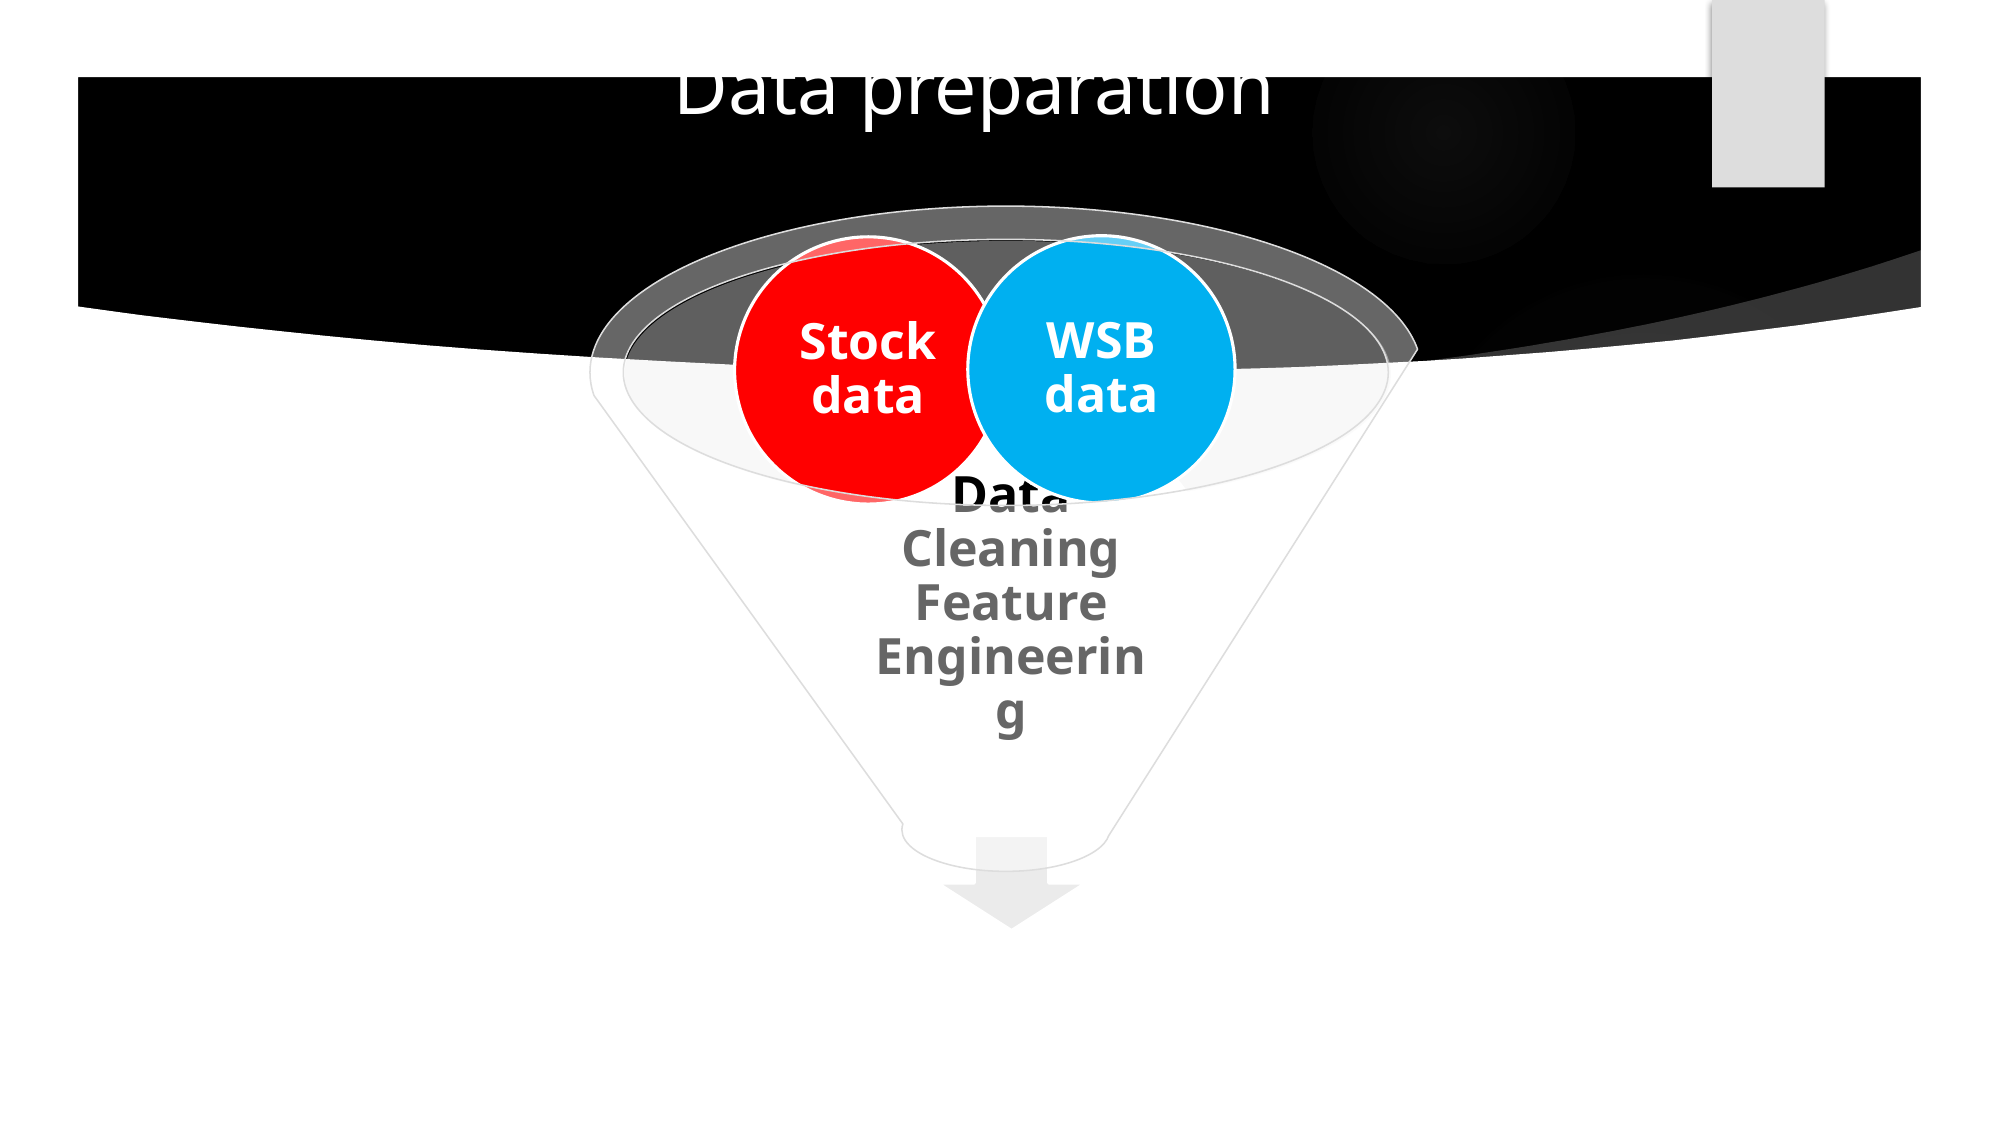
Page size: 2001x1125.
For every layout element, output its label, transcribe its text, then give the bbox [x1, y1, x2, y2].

title Data preparation [658, 26, 1390, 143]
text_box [361, 144, 1605, 1096]
